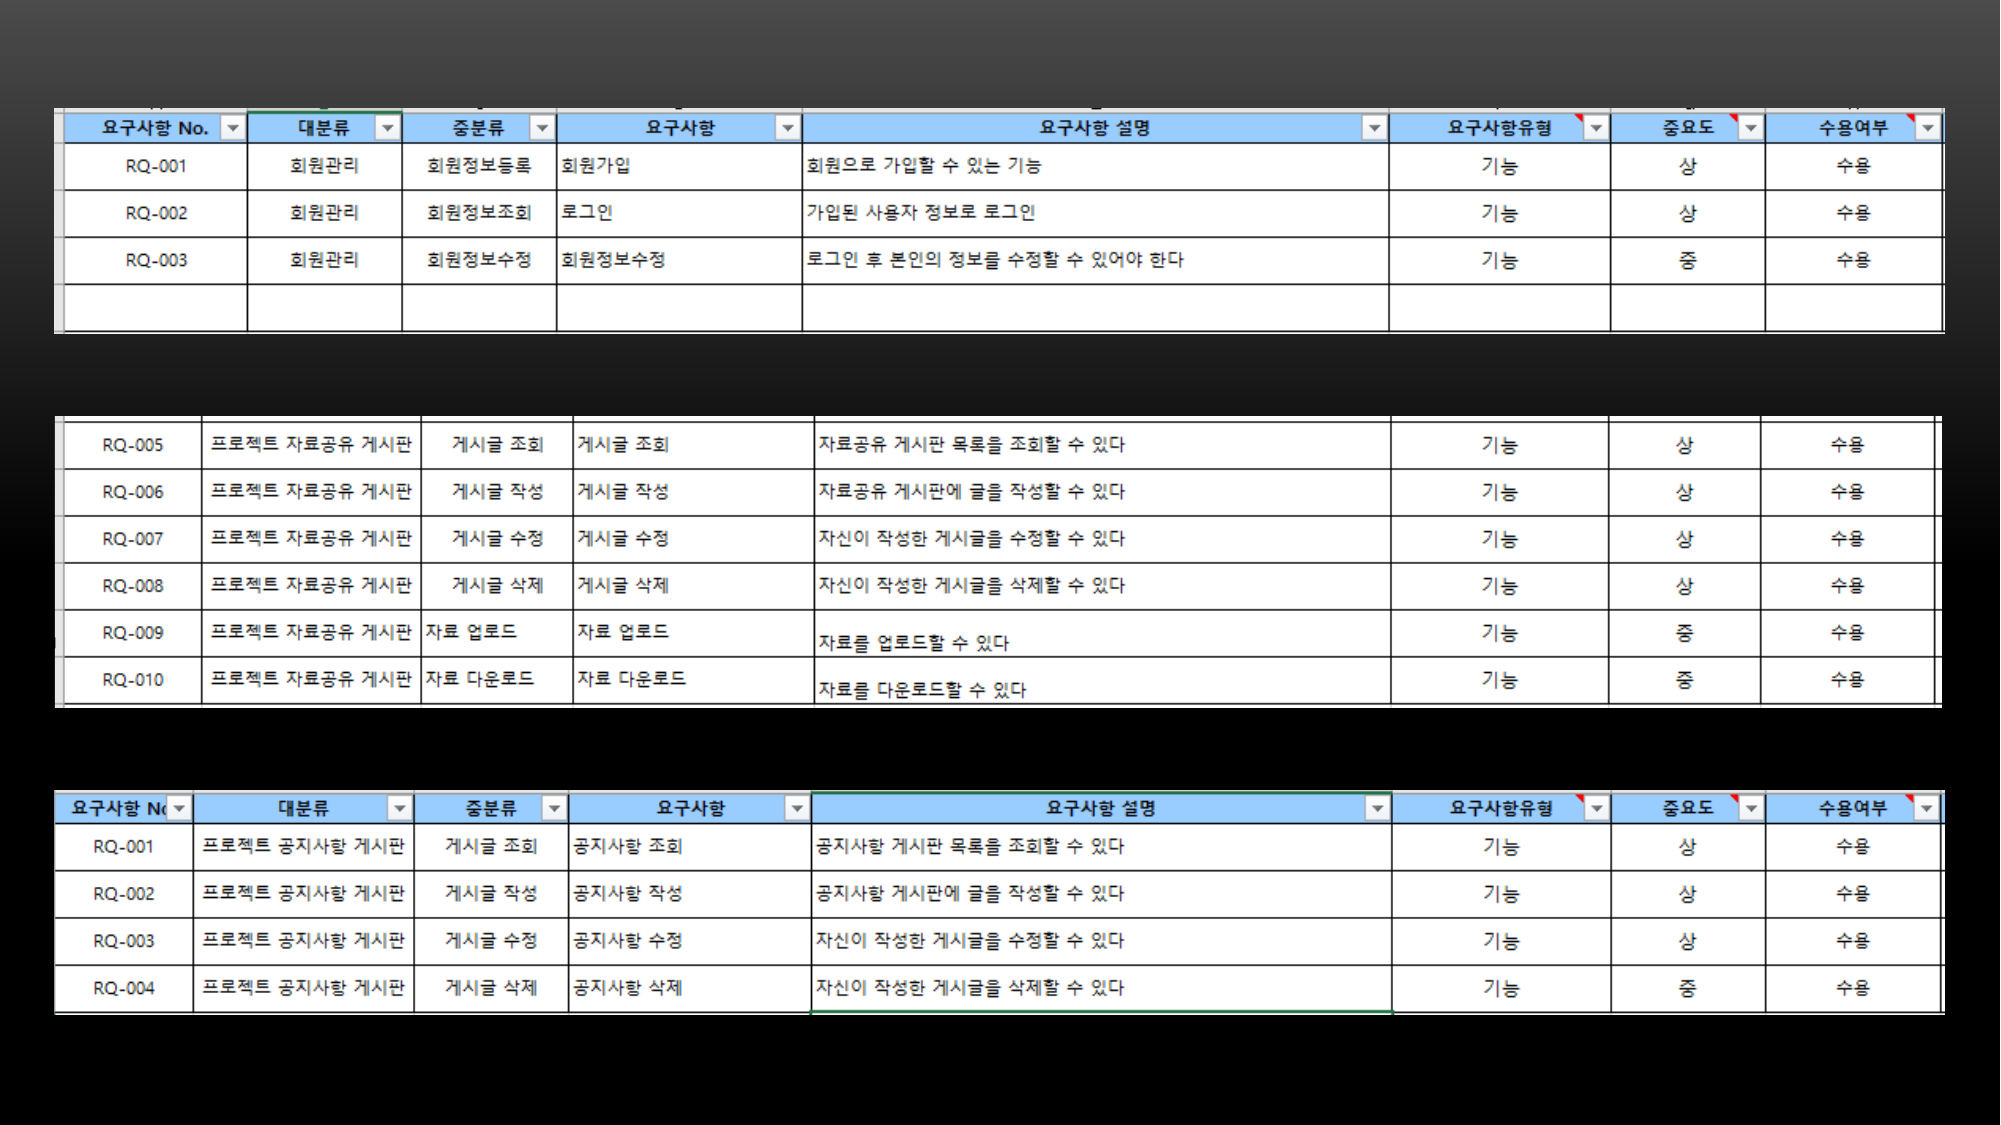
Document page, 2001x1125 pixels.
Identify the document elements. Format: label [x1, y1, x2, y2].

picture [54, 108, 1946, 334]
picture [54, 790, 1946, 1015]
picture [54, 416, 1986, 708]
text_box [0, 0, 2000, 1125]
